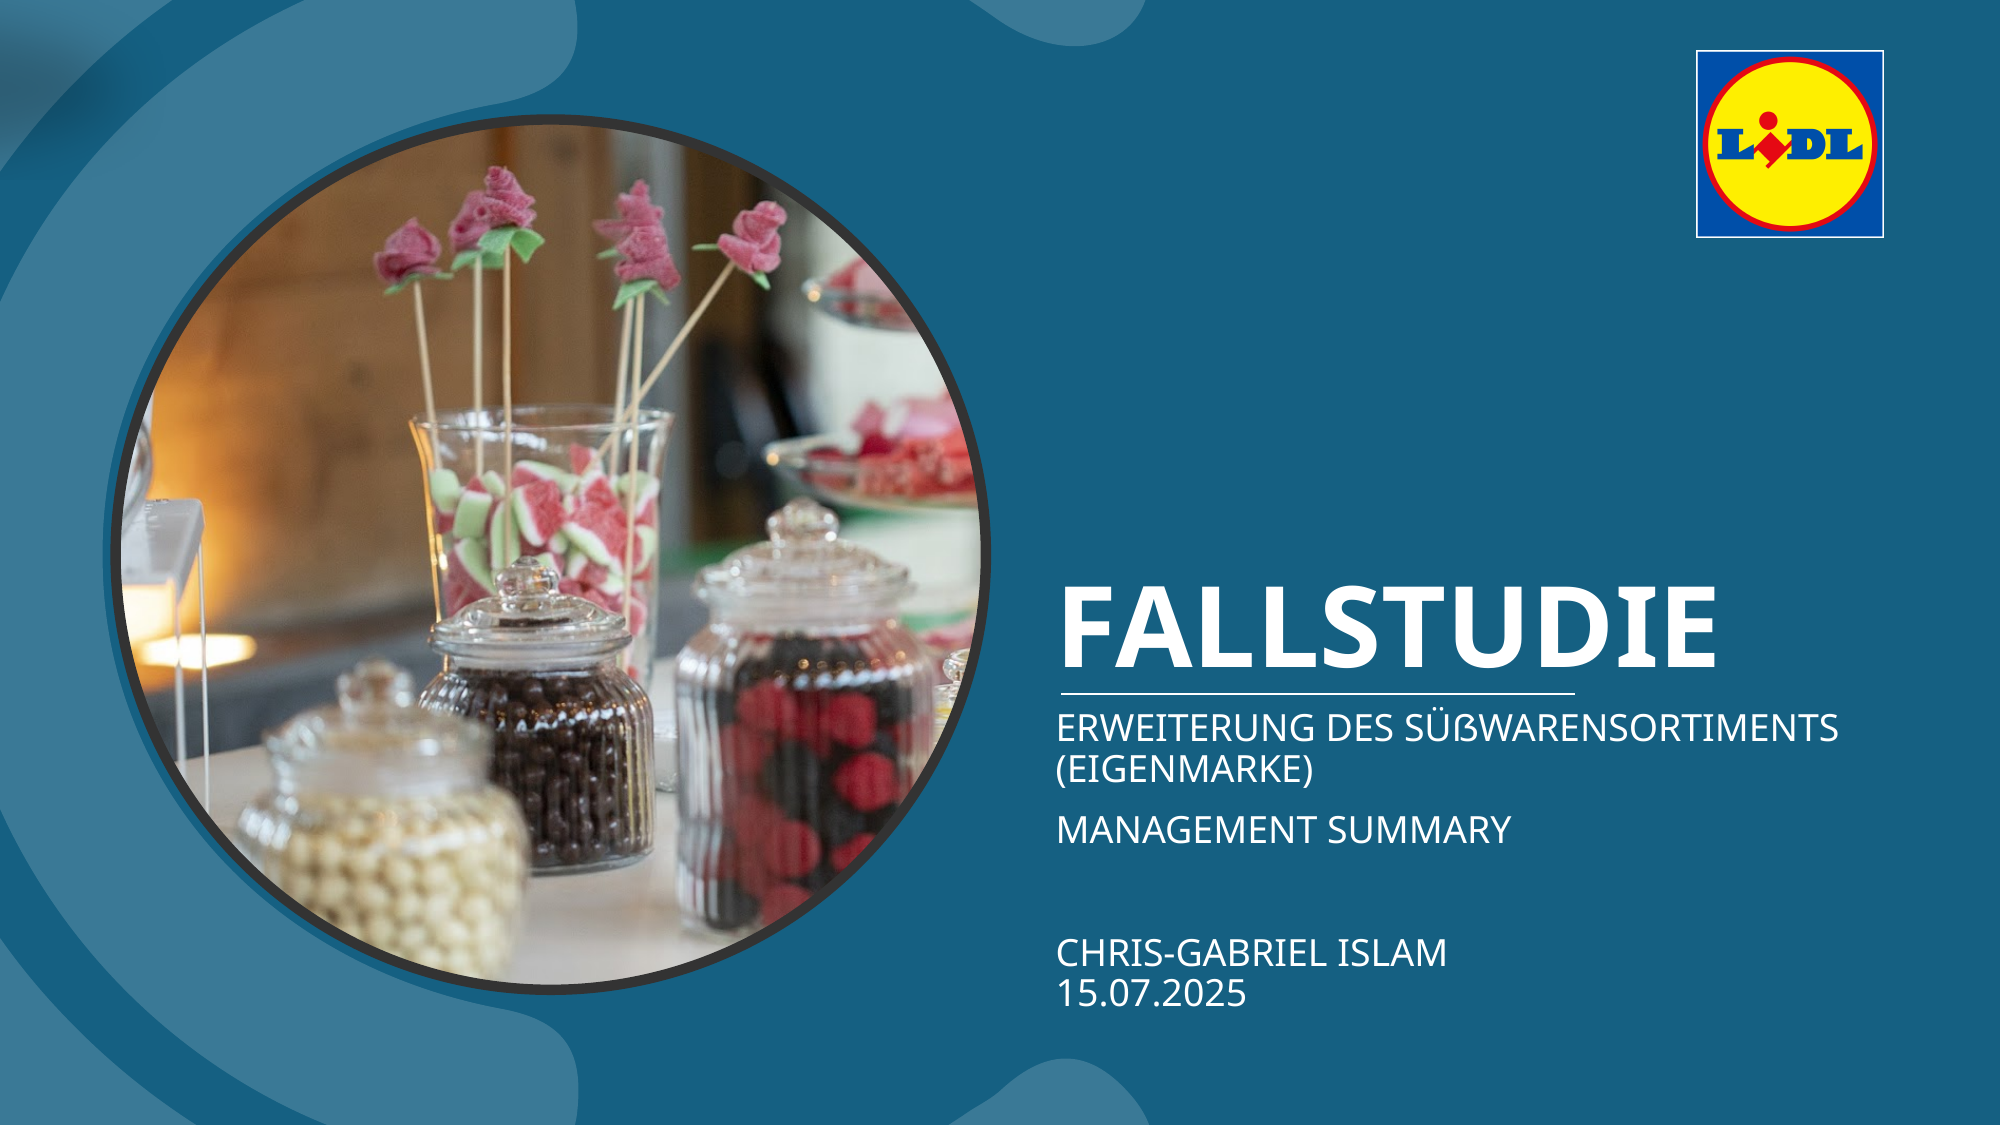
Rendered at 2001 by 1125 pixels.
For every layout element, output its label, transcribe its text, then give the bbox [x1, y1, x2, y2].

title Fallstudie [1040, 356, 1885, 700]
picture [115, 118, 988, 991]
subtitle Erweiterung des Süßwarensortiments (Eigenmarke) Management Summary Chris-Gabriel Islam 15.07.2025 [1040, 702, 1885, 785]
picture [1696, 50, 1884, 238]
